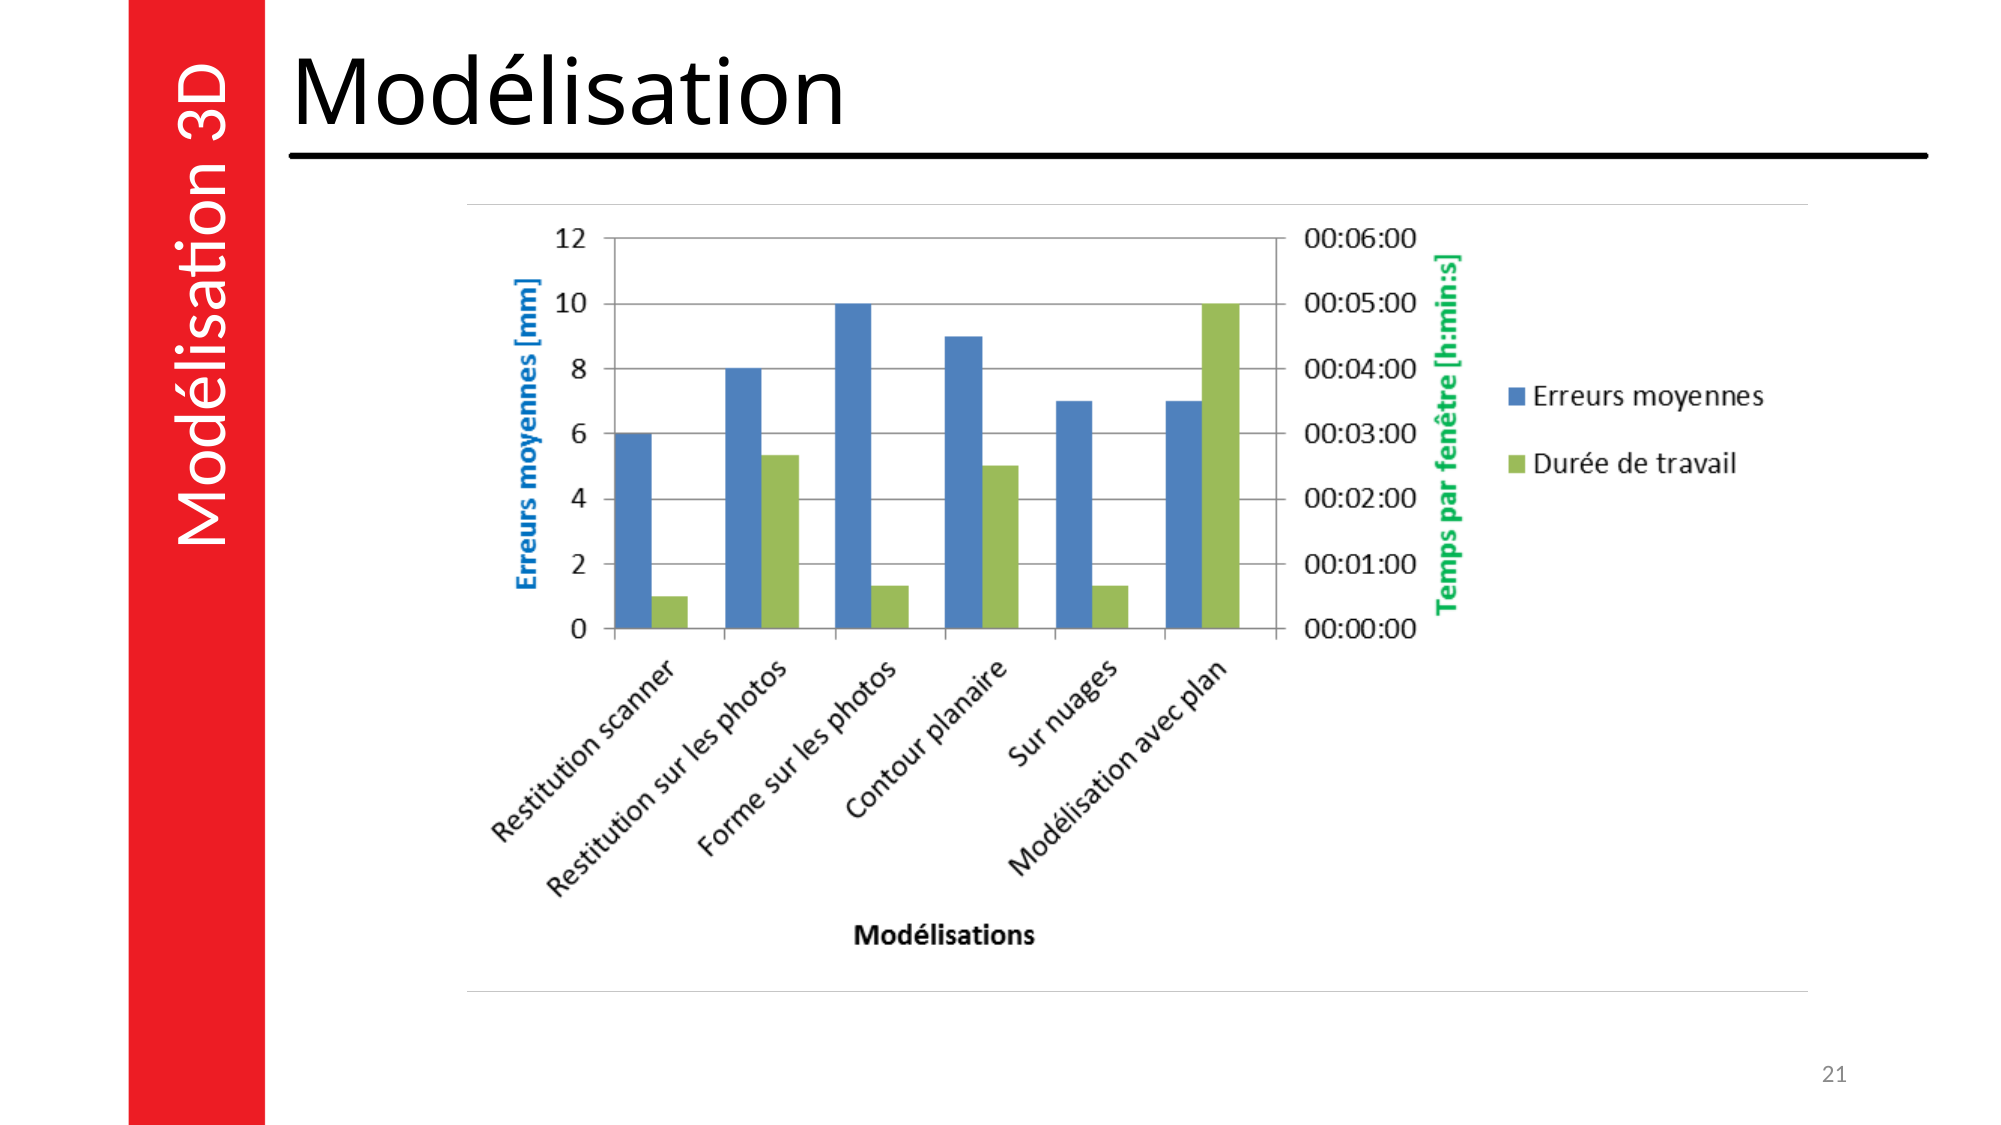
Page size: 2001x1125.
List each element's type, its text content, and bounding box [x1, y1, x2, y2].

slide_number 21 [1412, 1042, 1863, 1103]
title Modélisation [275, 0, 2000, 204]
picture [0, 0, 2001, 1125]
text_box Modélisation 3D [144, 31, 247, 1103]
